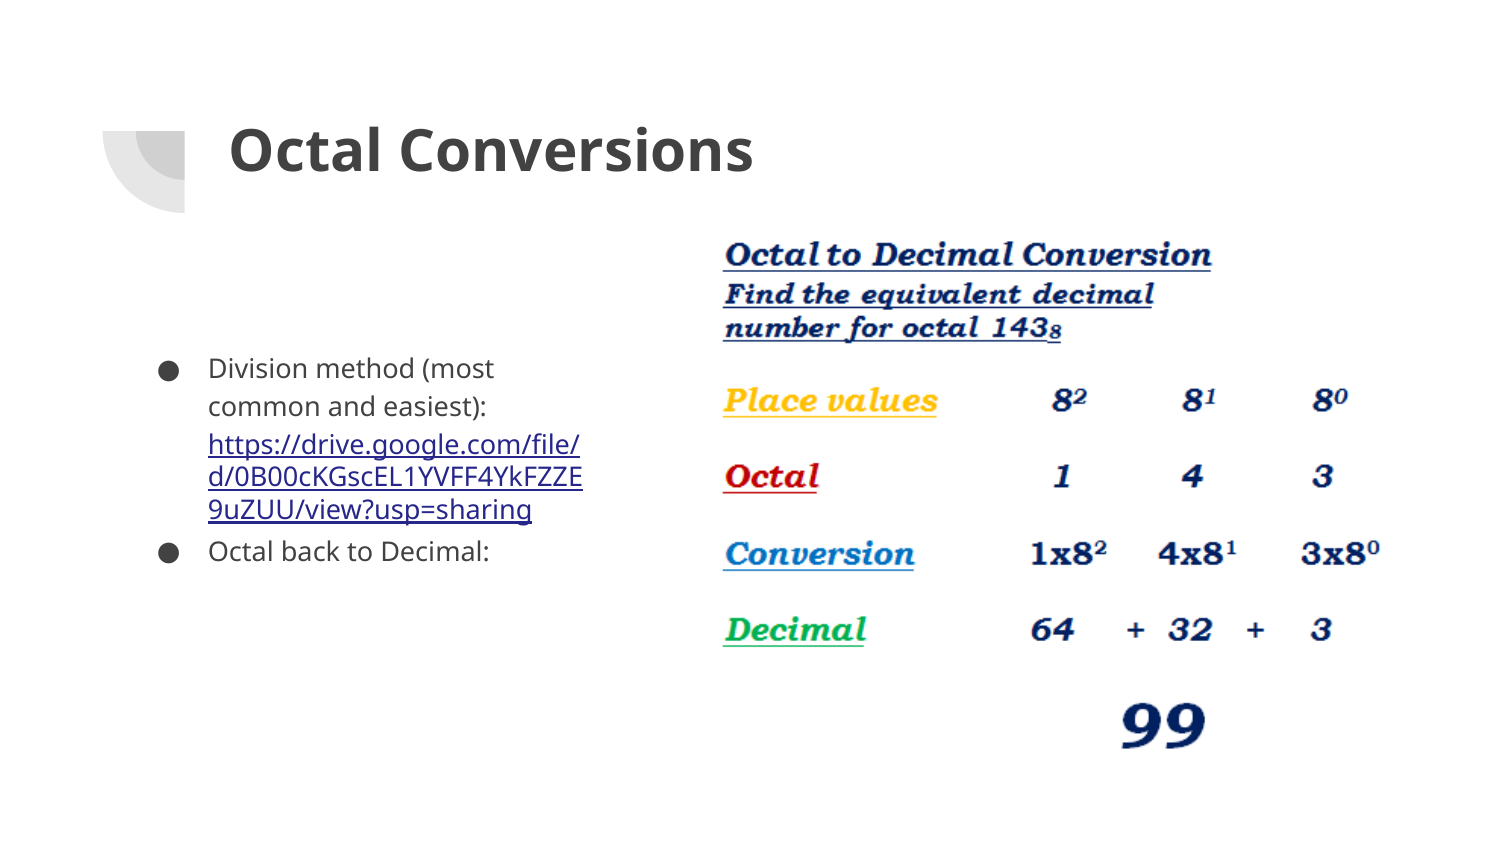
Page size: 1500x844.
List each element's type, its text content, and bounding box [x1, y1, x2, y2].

list Division method (most common and easiest): https://drive.google.com/file/d/0B00cKGscEL1YVFF4YkFZZE9uZUU/view?usp=sharing Octal back to Decimal: [117, 332, 603, 749]
title Octal Conversions [213, 98, 1368, 263]
picture [713, 231, 1396, 764]
